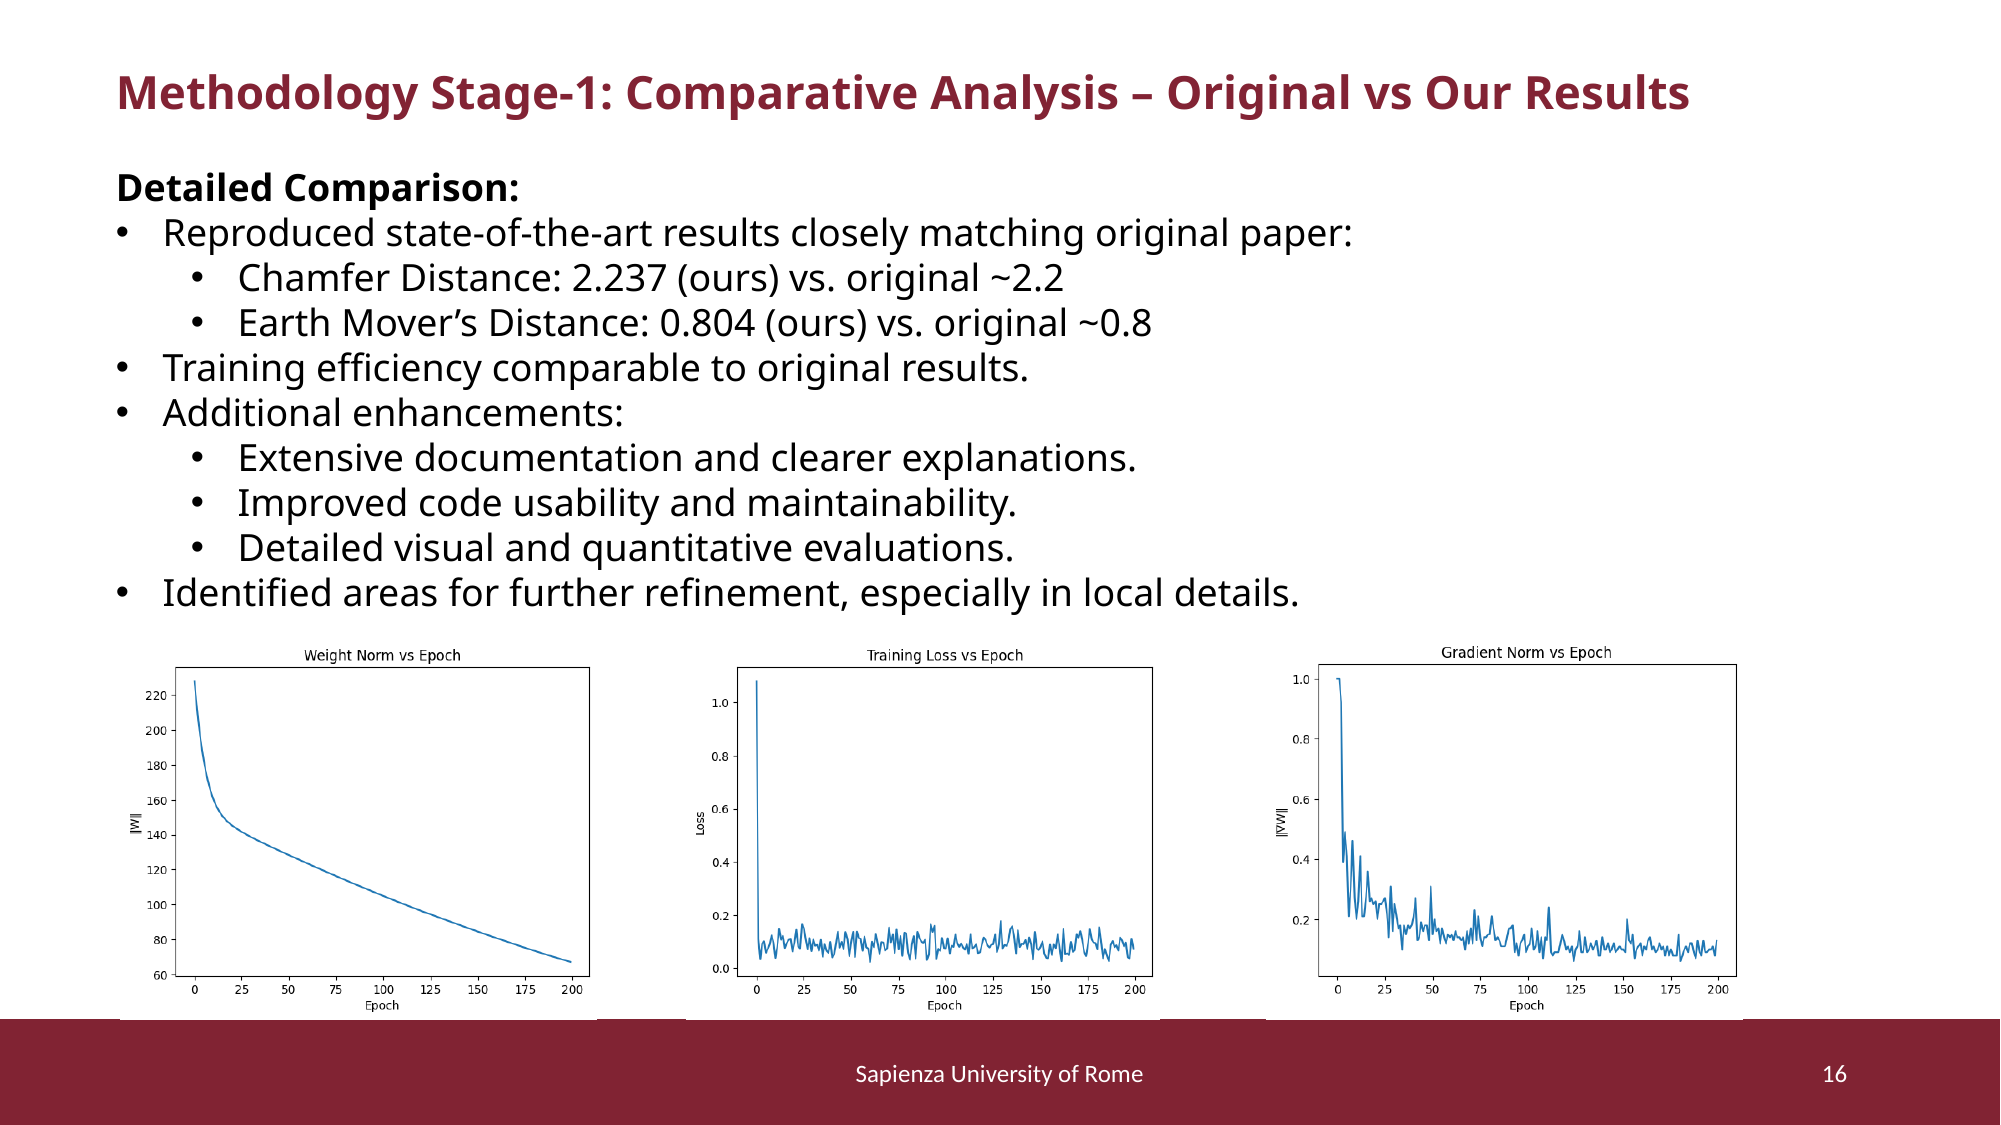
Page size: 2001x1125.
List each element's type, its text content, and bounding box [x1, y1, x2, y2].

text_box Methodology Stage-1: Comparative Analysis – Original vs Our Results Detailed Comparison: Reproduced state-of-the-art results closely matching original paper: Chamfer Distance: 2.237 (ours) vs. original ~2.2 Earth Mover’s Distance: 0.804 (ours) vs. original ~0.8 Training efficiency comparable to original results. Additional enhancements: Extensive documentation and clearer explanations. Improved code usability and maintainability. Detailed visual and quantitative evaluations. Identified areas for further refinement, especially in local details. [101, 56, 1923, 667]
picture [0, 637, 2000, 1125]
